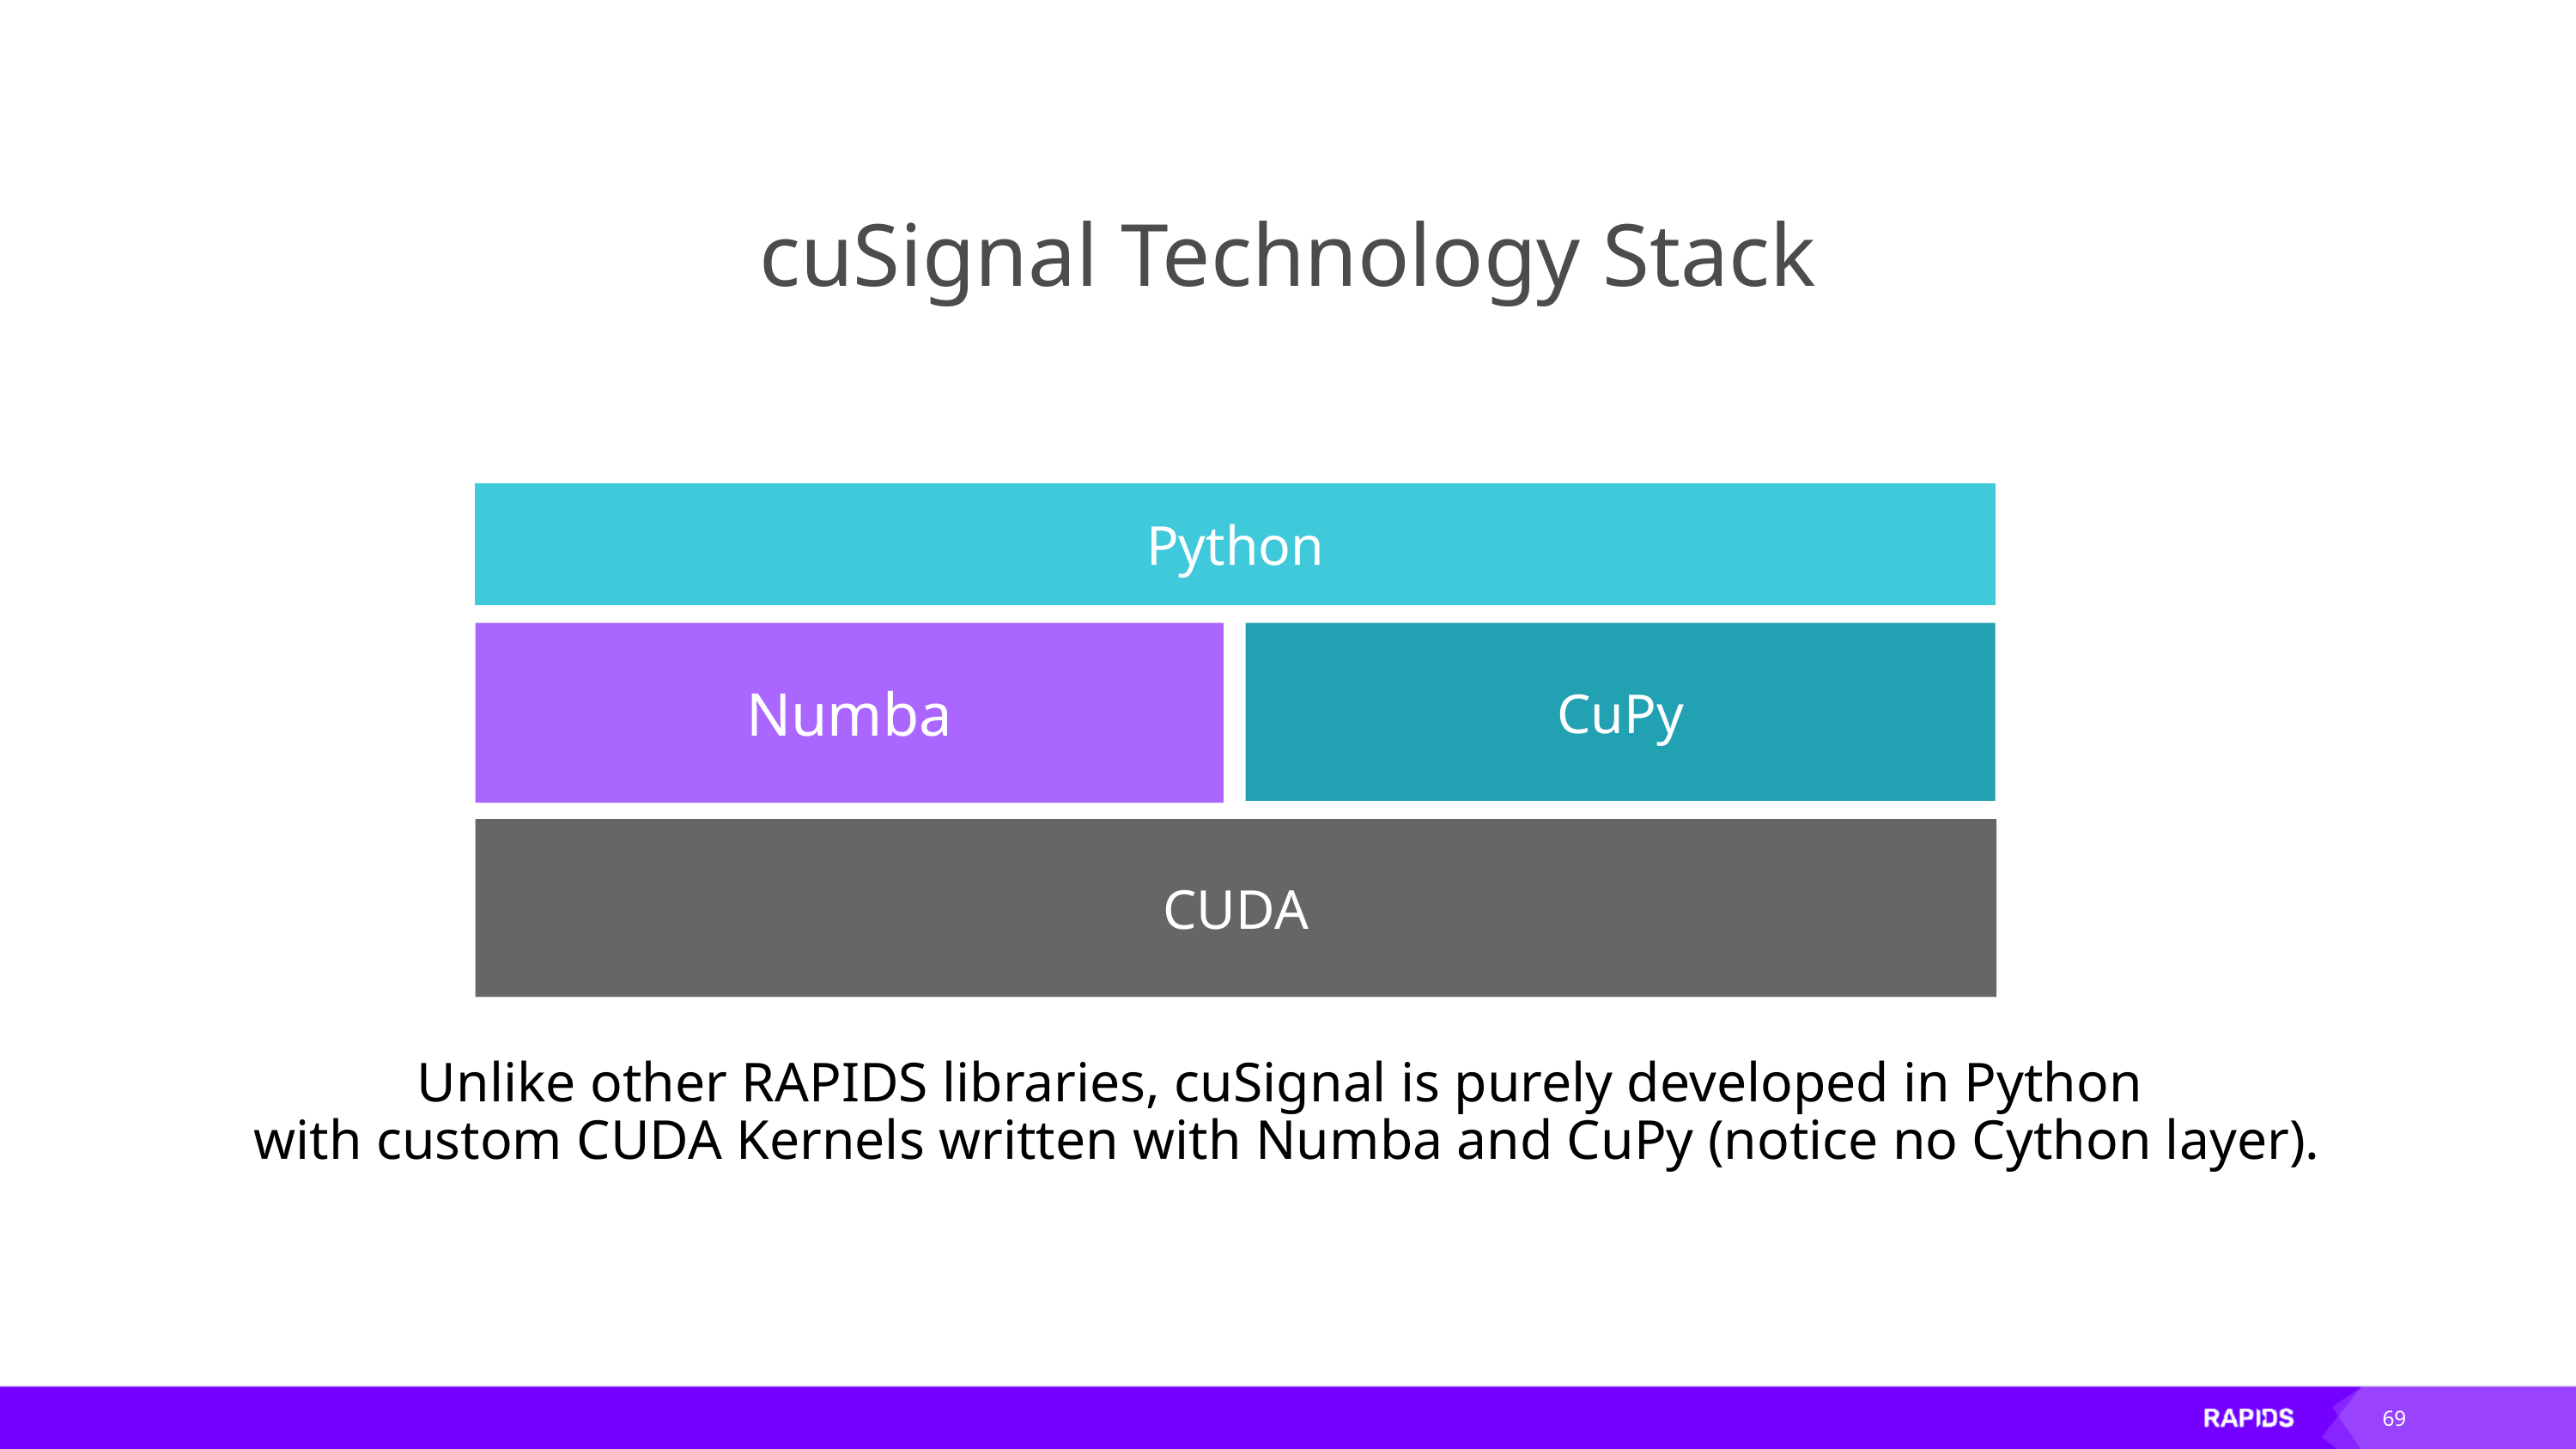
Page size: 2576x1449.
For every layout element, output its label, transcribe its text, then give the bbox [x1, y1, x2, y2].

picture [0, 0, 2576, 1449]
text_box Python [475, 483, 1996, 605]
title cuSignal Technology Stack [117, 173, 2459, 312]
text_box CuPy [1245, 622, 1996, 801]
text_box CUDA [475, 819, 1997, 997]
text_box Numba [475, 622, 1224, 803]
text_box Unlike other RAPIDS libraries, cuSignal is purely developed in Python with custom CUDA Kernels written with Numba and CuPy (notice no Cython layer). [29, 1072, 2547, 1154]
